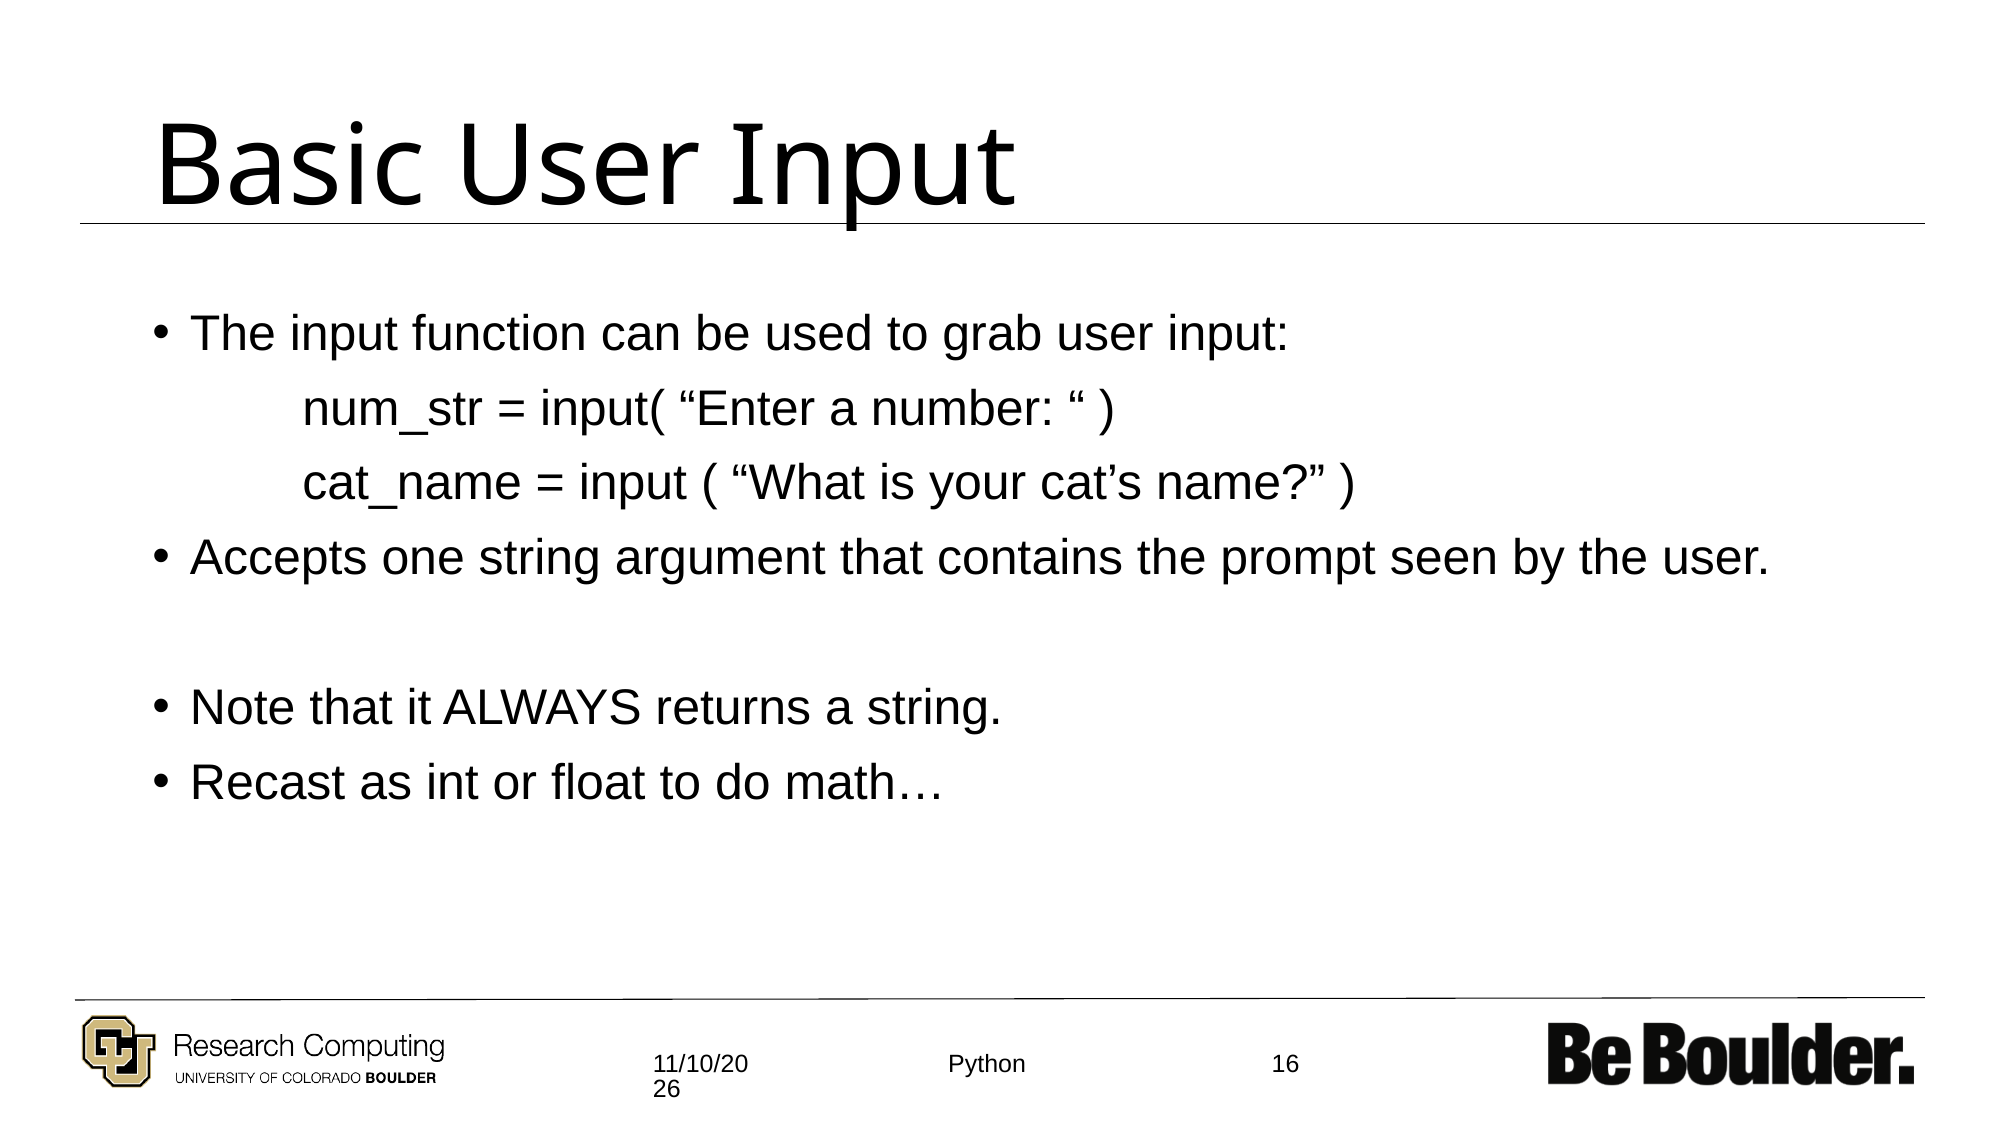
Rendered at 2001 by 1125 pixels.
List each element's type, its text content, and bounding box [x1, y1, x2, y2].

title Basic User Input [137, 59, 1863, 278]
picture [1524, 1015, 1938, 1088]
slide_number 16 [1202, 1032, 1315, 1093]
footer Python [772, 1032, 1202, 1093]
picture [81, 1015, 444, 1088]
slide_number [637, 1032, 772, 1093]
list The input function can be used to grab user input: num_str = input( “Enter a number: “ ) cat_name = input ( “What is your cat’s name?” ) Accepts one string argument that contains the prompt seen by the user. Note that it ALWAYS returns a string. Recast as int or float to do math… [137, 299, 1863, 983]
